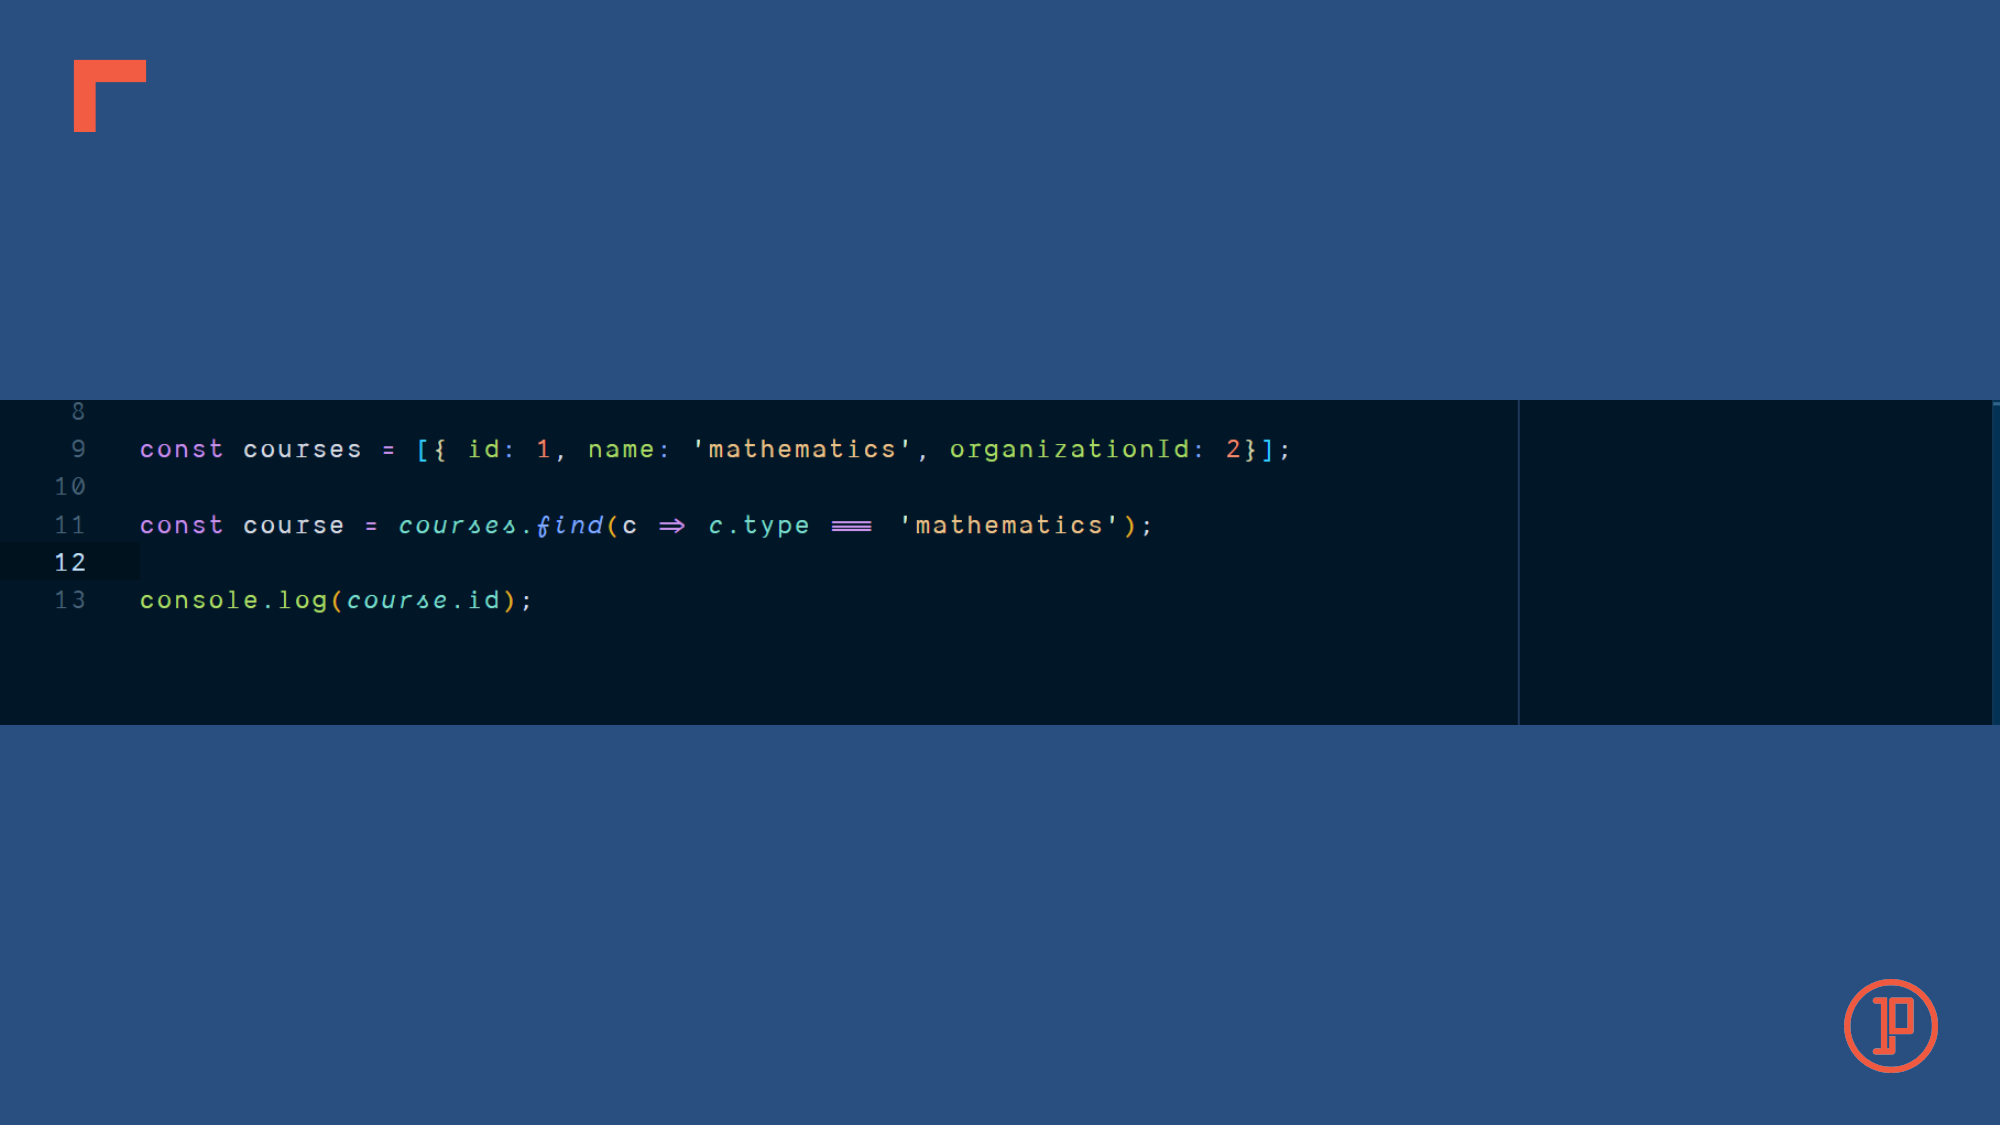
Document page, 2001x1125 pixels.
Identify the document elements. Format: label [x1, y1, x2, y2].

picture [1844, 979, 1938, 1073]
picture [0, 400, 2000, 725]
